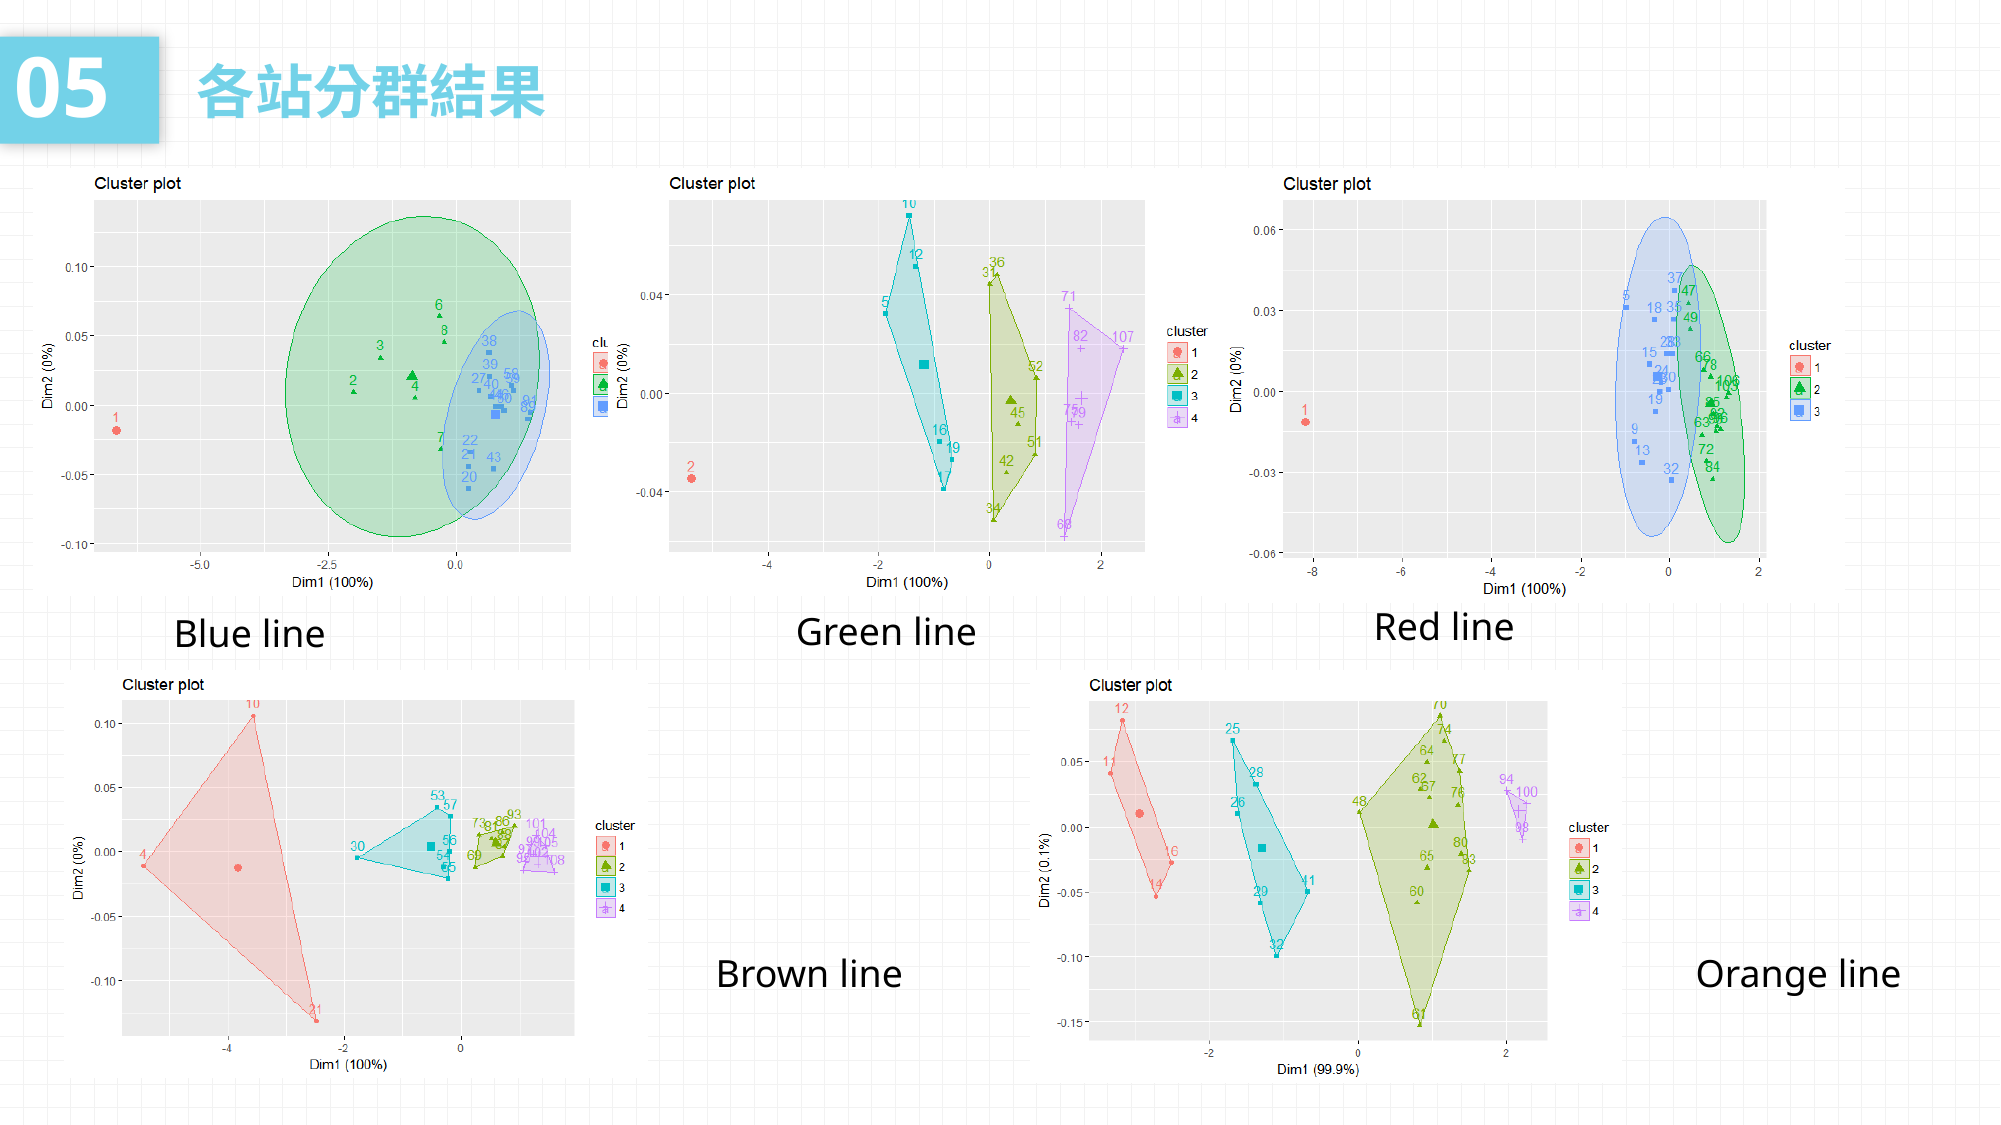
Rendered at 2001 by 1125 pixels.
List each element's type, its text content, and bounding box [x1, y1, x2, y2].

picture [64, 670, 648, 1078]
text_box Blue line [158, 602, 341, 663]
picture [1030, 670, 1622, 1083]
list 各站分群結果 [182, 36, 1238, 144]
picture [33, 168, 1845, 603]
text_box Green line [781, 600, 993, 660]
list 05 [0, 36, 160, 144]
text_box Orange line [1680, 942, 1917, 1003]
text_box Red line [1358, 603, 1530, 656]
text_box Brown line [700, 942, 919, 1003]
